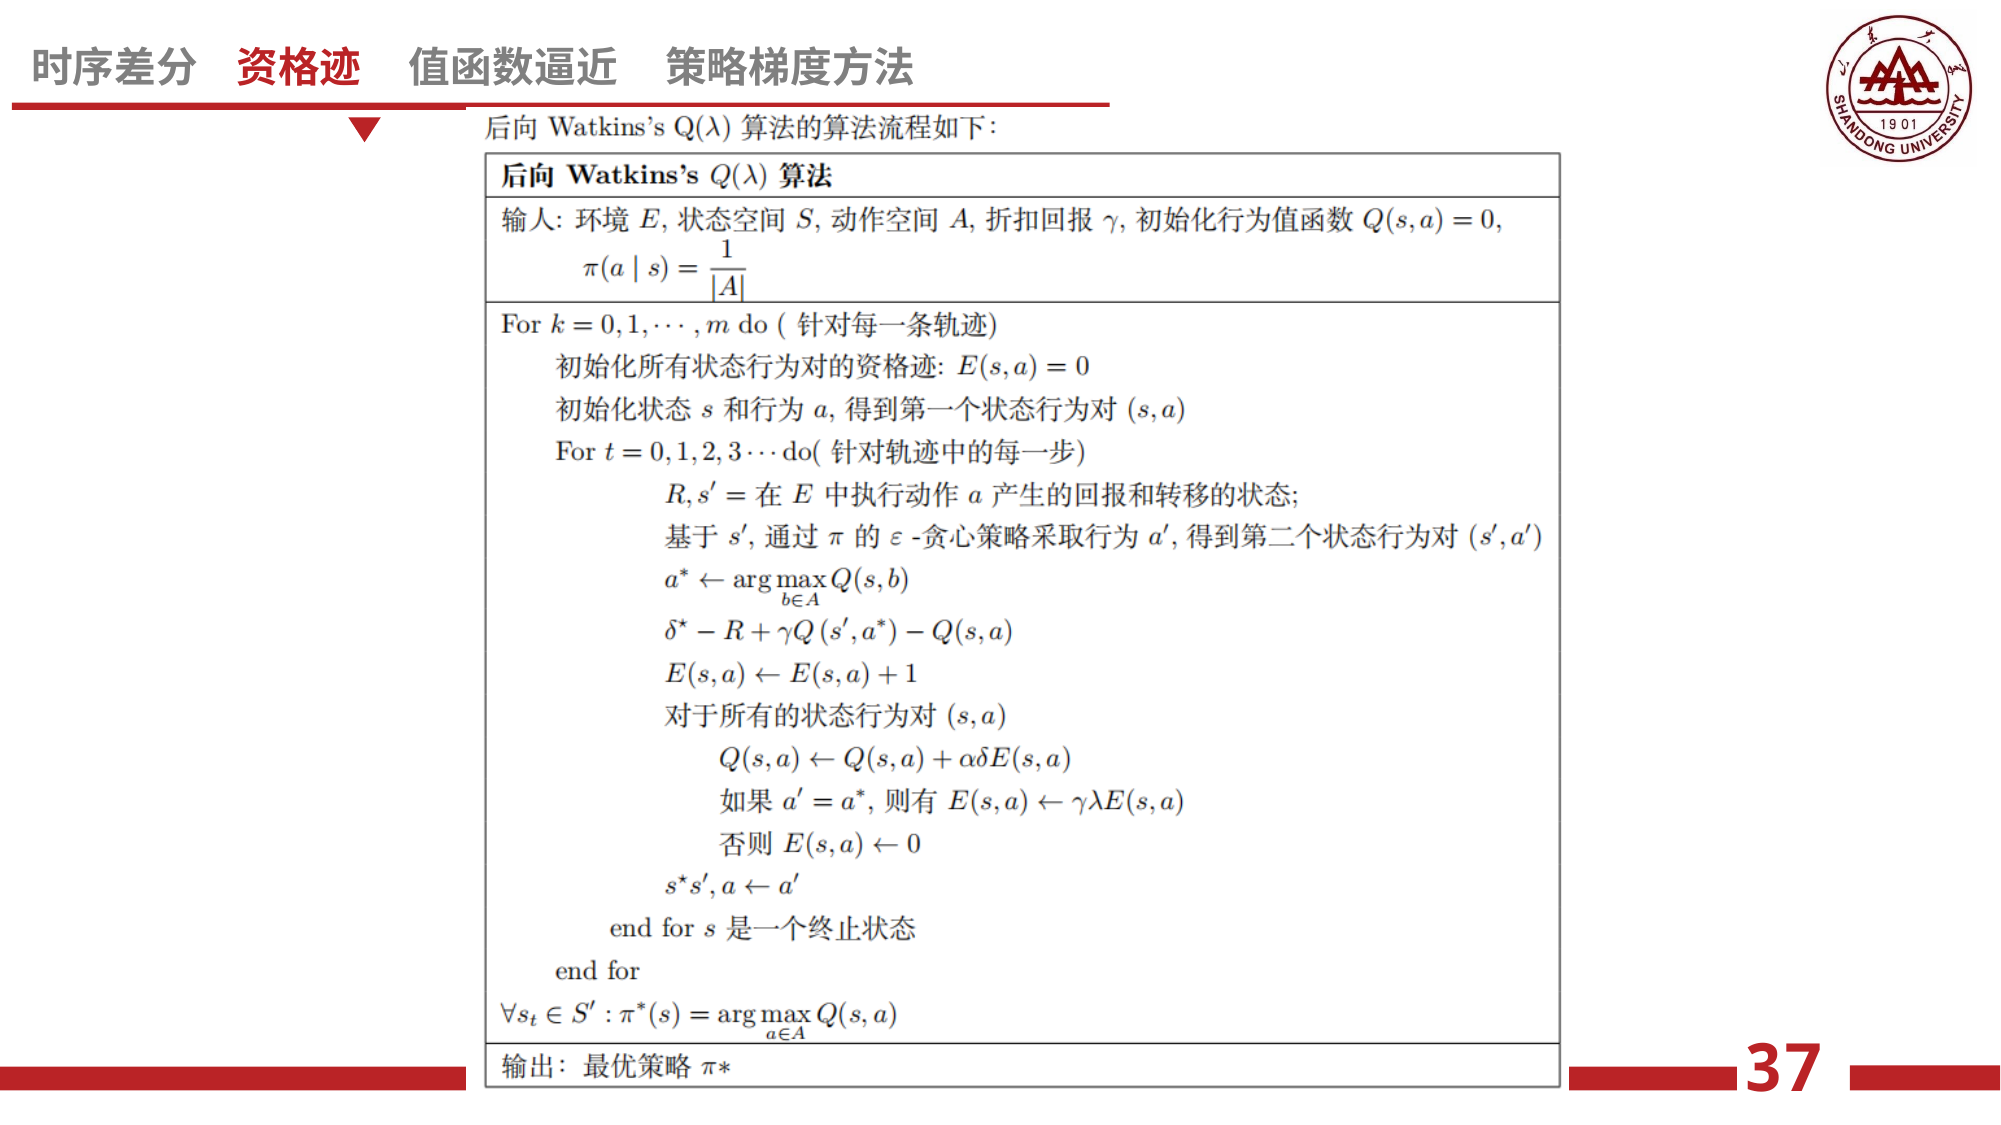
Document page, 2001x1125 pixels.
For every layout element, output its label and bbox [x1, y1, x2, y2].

picture [1820, 9, 1977, 167]
picture [465, 107, 1570, 1092]
